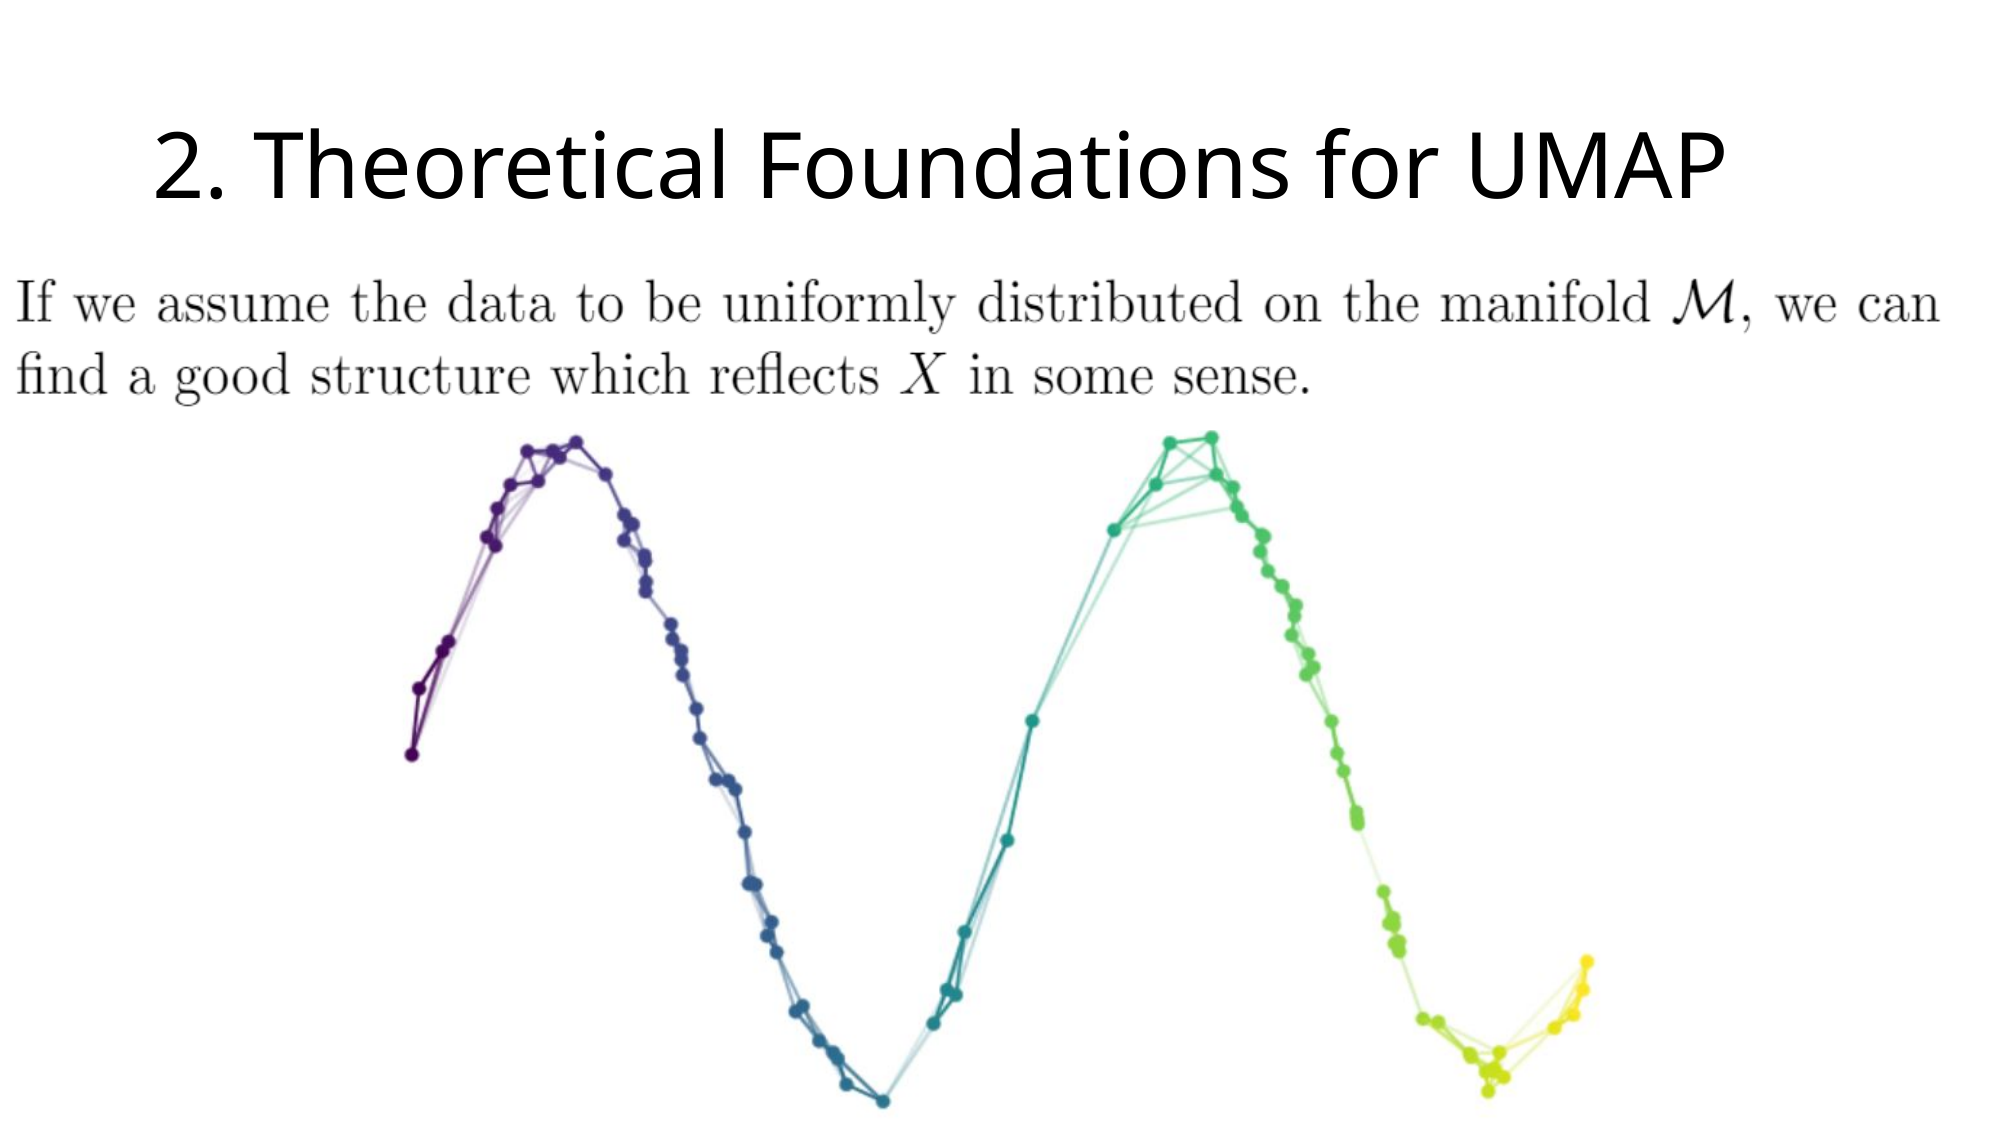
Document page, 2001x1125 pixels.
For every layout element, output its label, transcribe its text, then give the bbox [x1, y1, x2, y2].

picture [0, 240, 1959, 1125]
title 2. Theoretical Foundations for UMAP [137, 59, 1863, 240]
